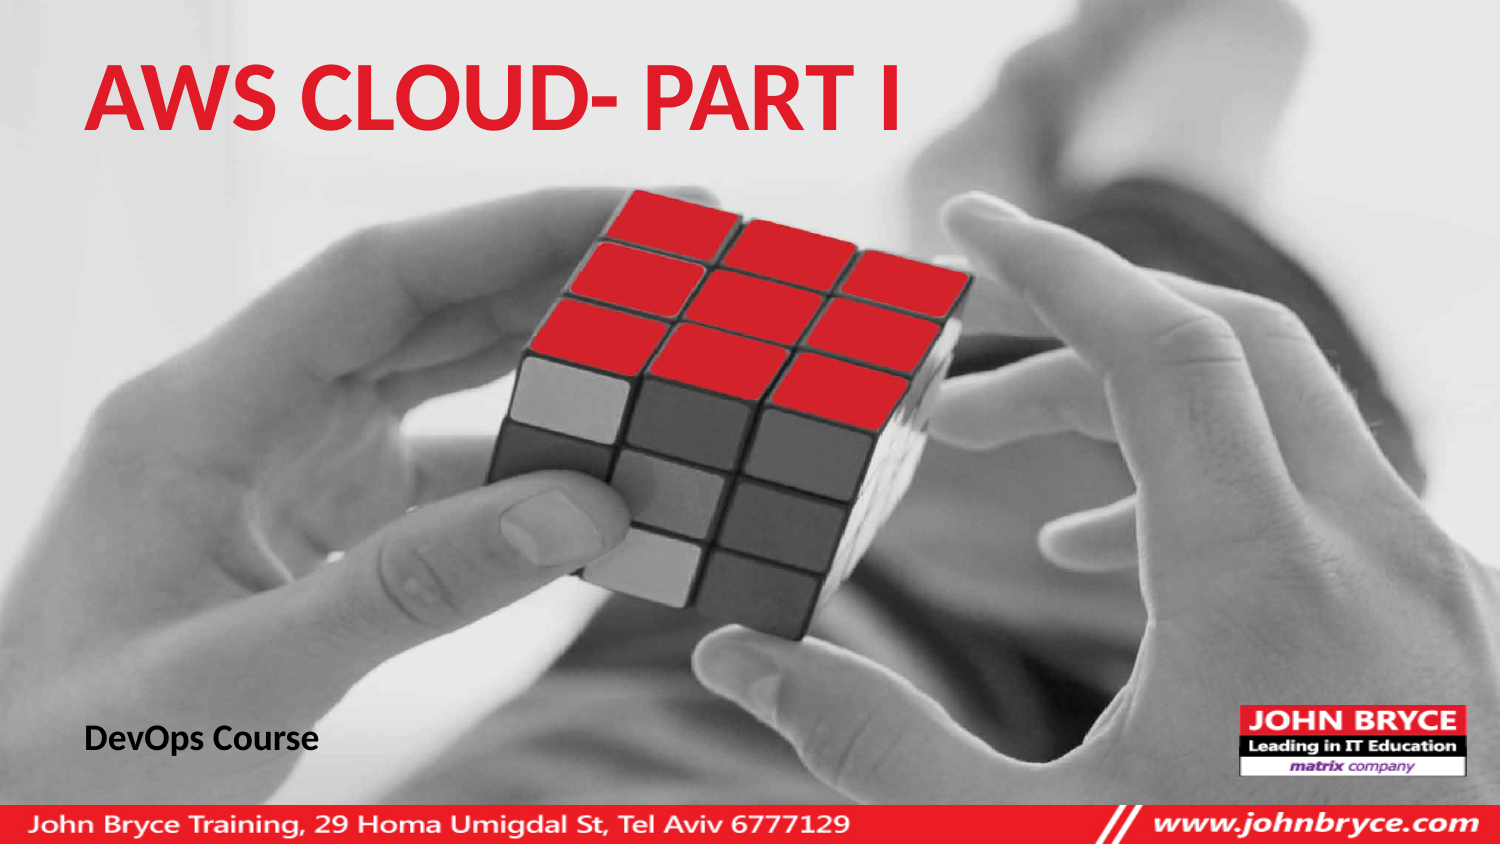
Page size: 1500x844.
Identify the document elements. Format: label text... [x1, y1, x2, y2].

picture [0, 0, 1500, 844]
list DevOps Course [76, 704, 1324, 777]
title AWS Cloud- PART I [76, 22, 1212, 157]
